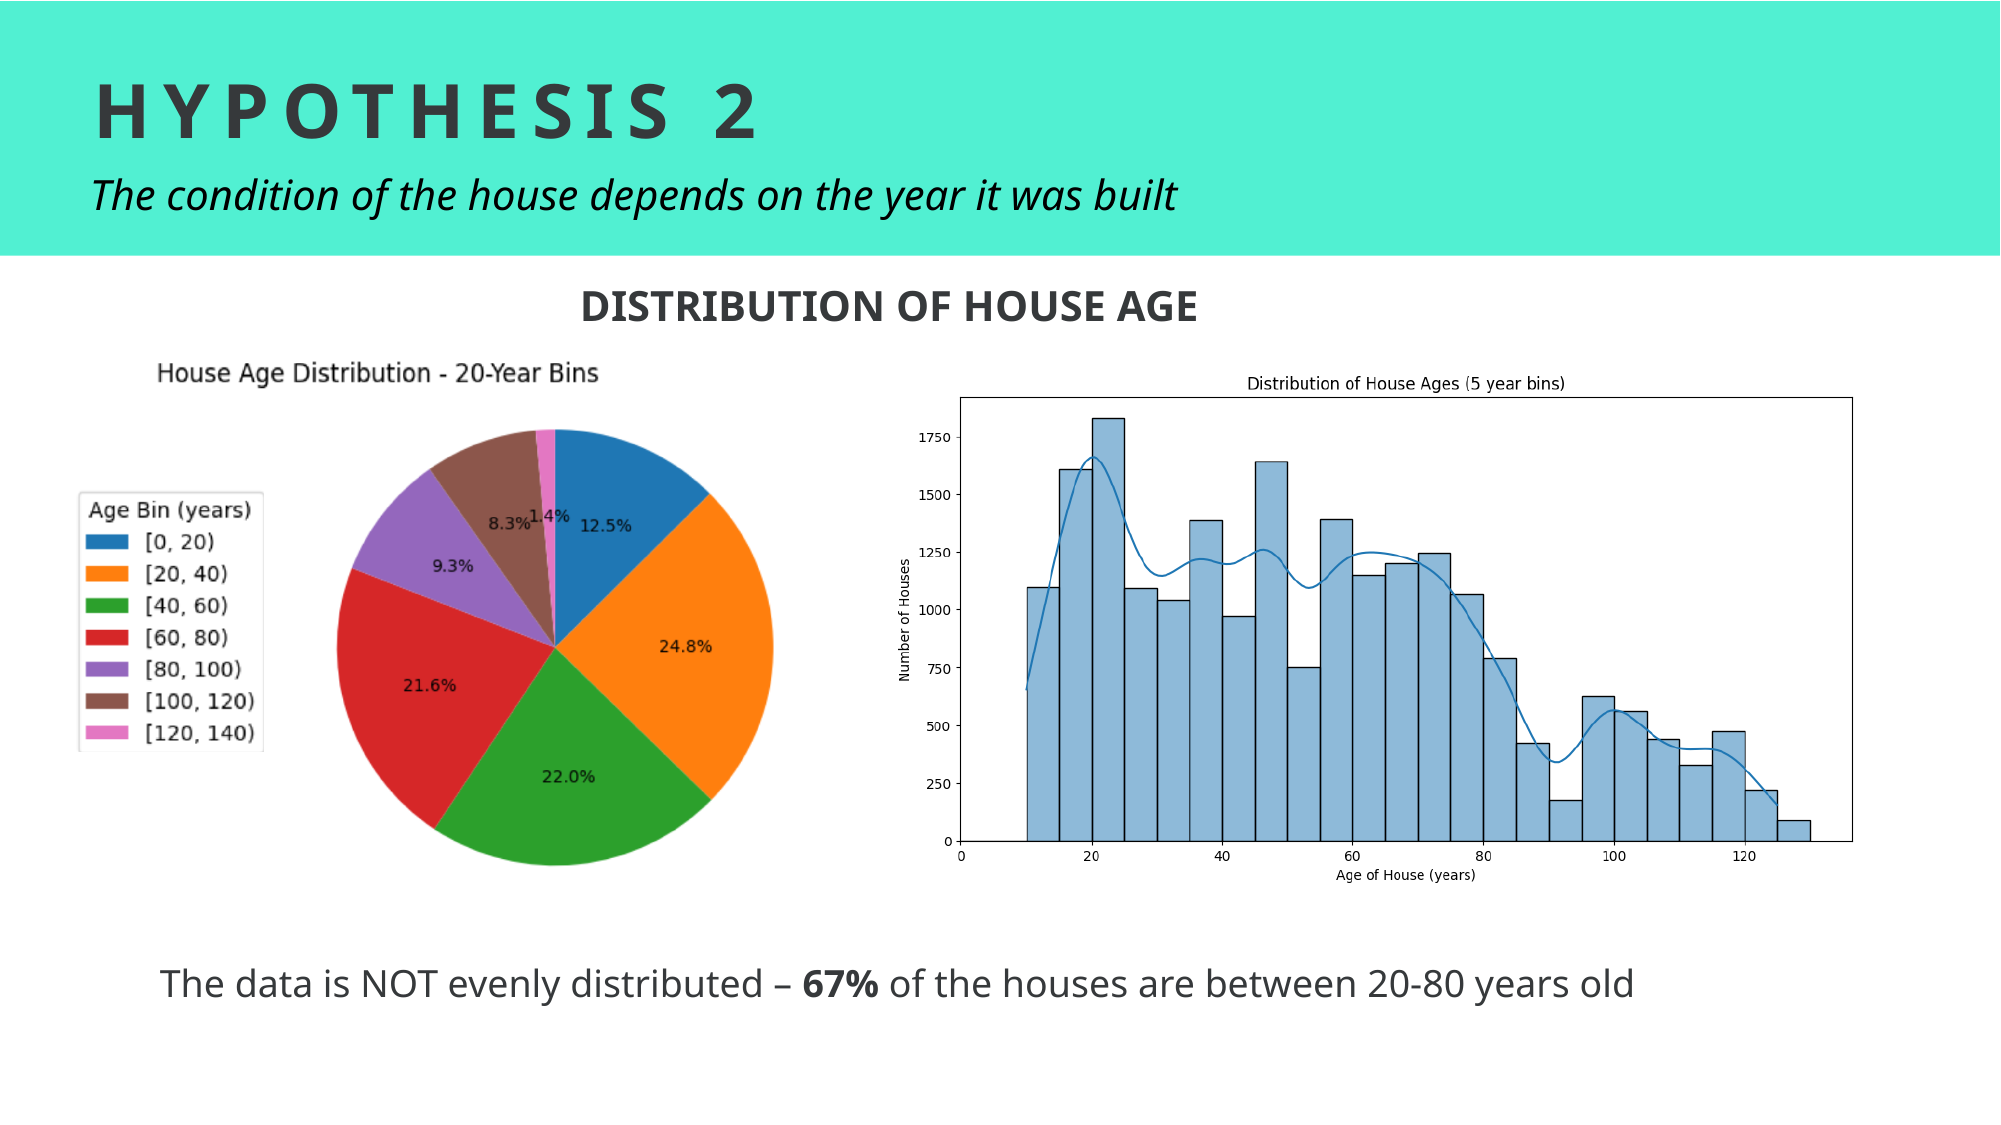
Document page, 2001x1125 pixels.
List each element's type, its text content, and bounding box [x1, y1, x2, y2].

title Hypothesis 2 [93, 72, 898, 156]
text_box The data is NOT evenly distributed – 67% of the houses are between 20-80 years old [145, 953, 1651, 1013]
picture [154, 356, 605, 392]
picture [889, 366, 1861, 891]
text_box The condition of the house depends on the year it was built [75, 161, 1248, 226]
text_box [0, 1, 2000, 256]
picture [75, 485, 264, 752]
picture [312, 419, 798, 881]
text_box Distribution of House age [580, 254, 1368, 317]
